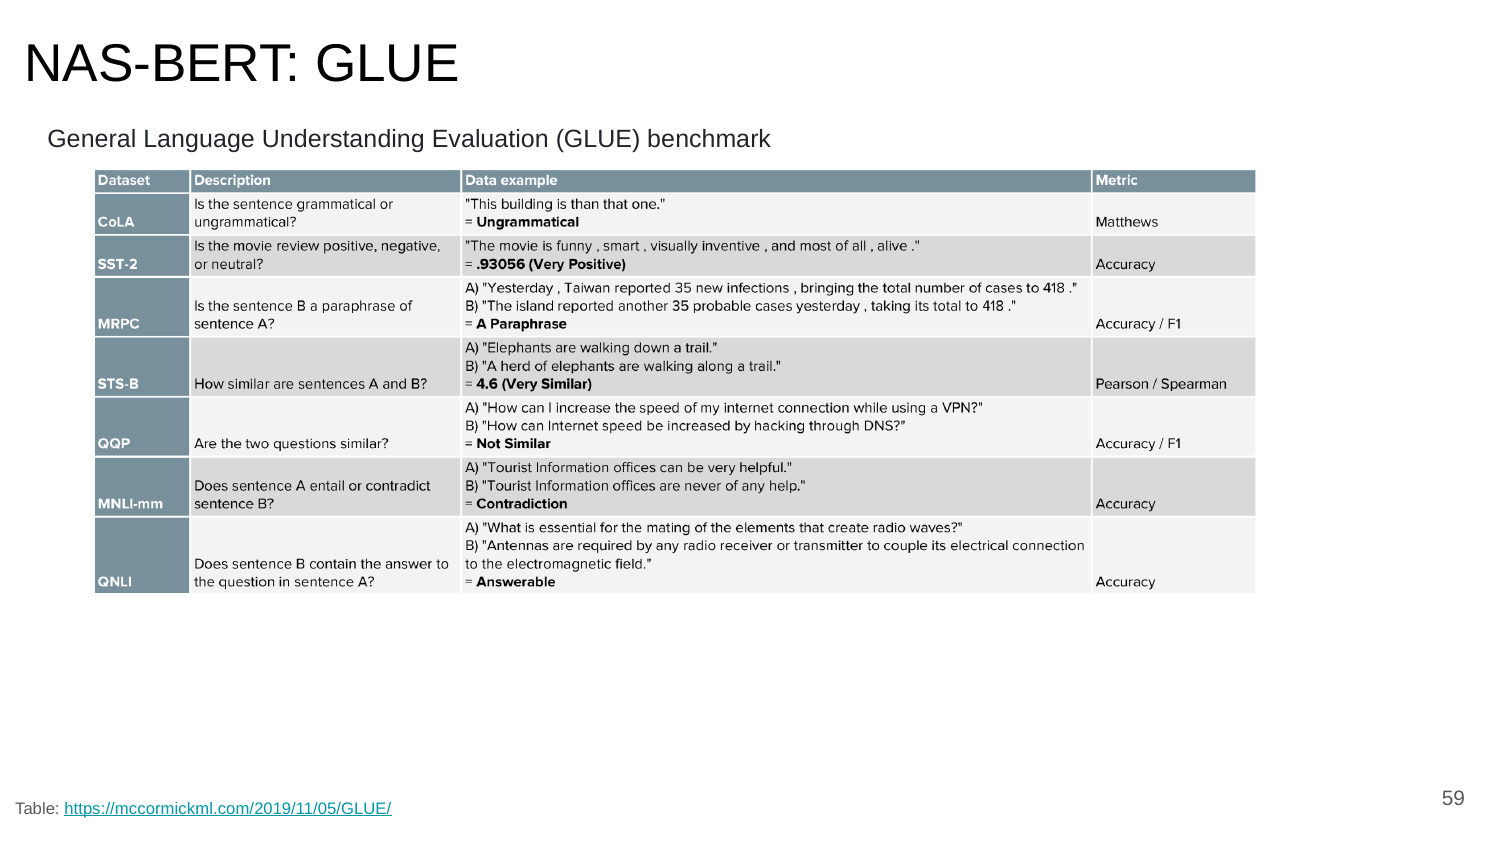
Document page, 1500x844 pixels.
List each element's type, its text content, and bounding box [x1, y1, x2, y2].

slide_number ‹#› [1389, 764, 1480, 830]
text_box General Language Understanding Evaluation (GLUE) benchmark [32, 107, 957, 168]
title NAS-BERT: GLUE [9, 13, 1408, 108]
picture [92, 167, 1258, 593]
text_box Table: https://mccormickml.com/2019/11/05/GLUE/ [0, 787, 735, 828]
